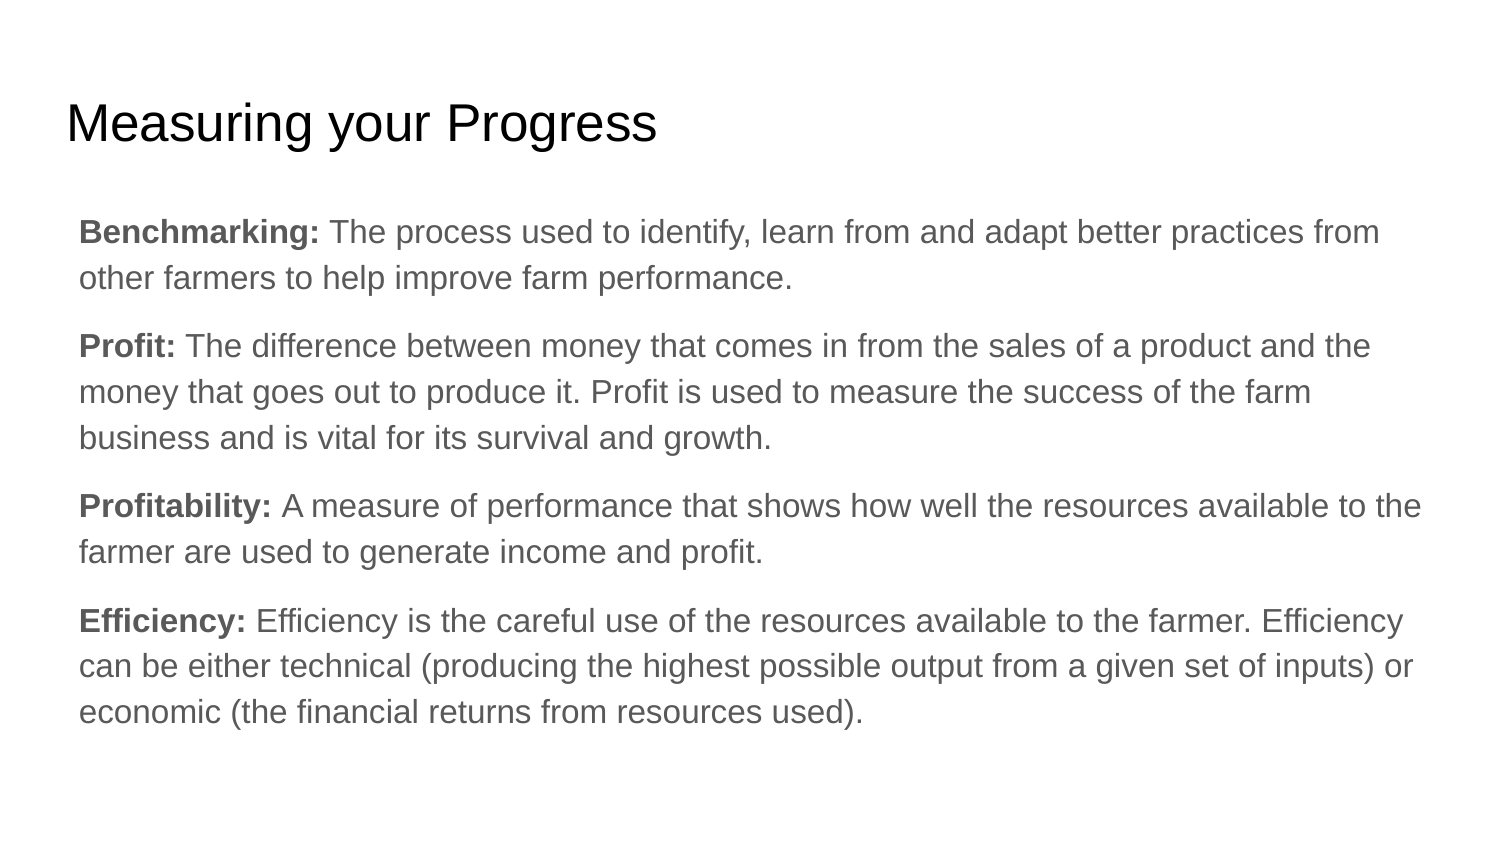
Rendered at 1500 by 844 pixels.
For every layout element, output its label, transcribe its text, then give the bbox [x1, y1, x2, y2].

list Benchmarking: The process used to identify, learn from and adapt better practices from other farmers to help improve farm performance. Profit: The difference between money that comes in from the sales of a product and the money that goes out to produce it. Profit is used to measure the success of the farm business and is vital for its survival and growth. Profitability: A measure of performance that shows how well the resources available to the farmer are used to generate income and profit. Efficiency: Efficiency is the careful use of the resources available to the farmer. Efficiency can be either technical (producing the highest possible output from a given set of inputs) or economic (the financial returns from resources used). [63, 189, 1462, 750]
title Measuring your Progress [51, 72, 1449, 167]
